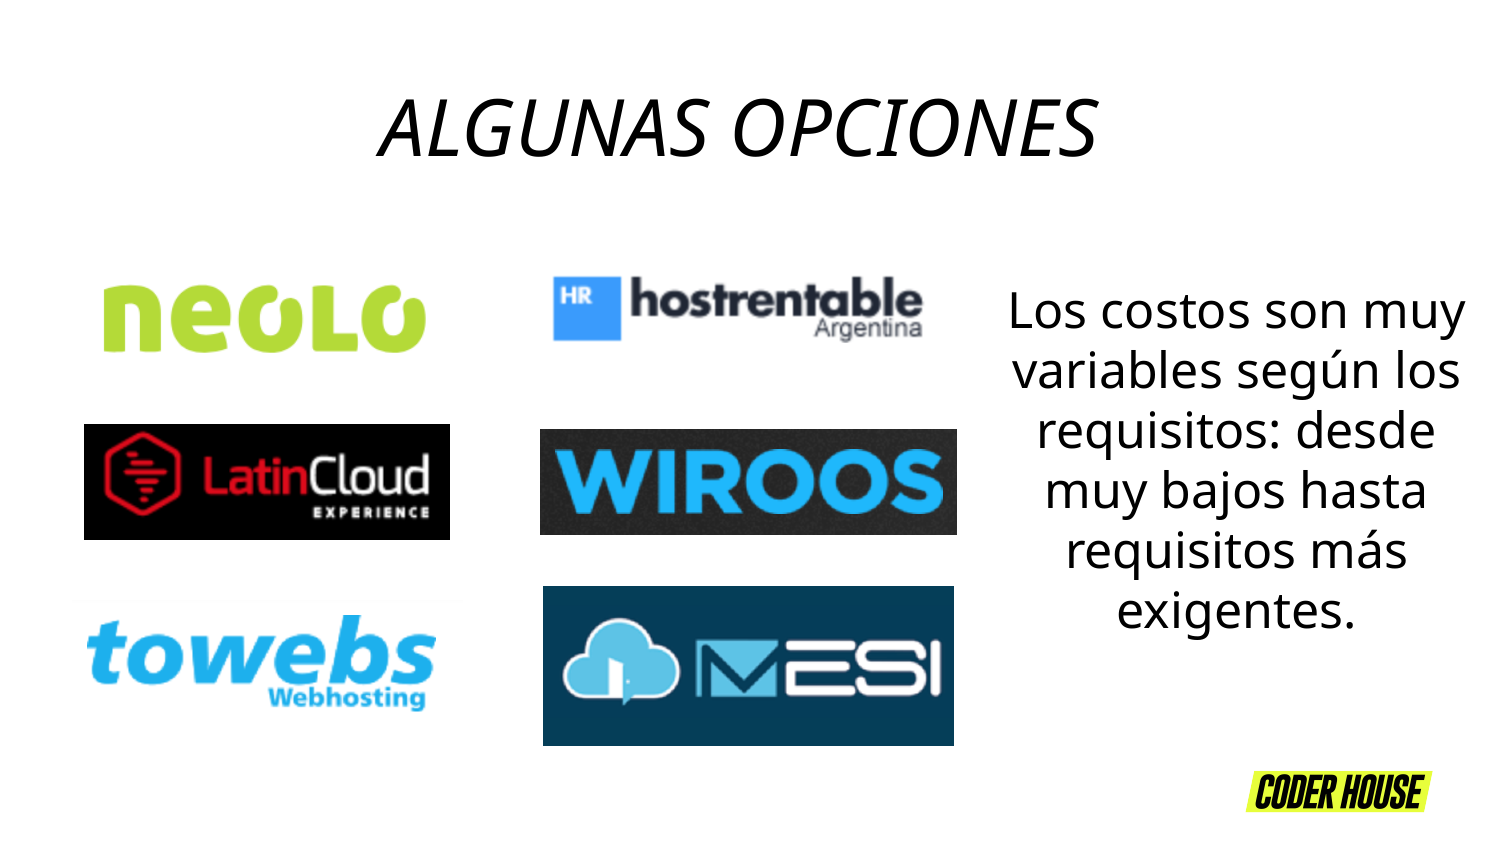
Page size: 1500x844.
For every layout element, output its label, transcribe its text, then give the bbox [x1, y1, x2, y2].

text_box Los costos son muy variables según los requisitos: desde muy bajos hasta requisitos más exigentes. [984, 263, 1489, 674]
picture [527, 248, 970, 390]
picture [784, 639, 944, 697]
text_box ALGUNAS OPCIONES [105, 48, 1395, 163]
picture [560, 617, 681, 705]
picture [540, 428, 957, 536]
picture [695, 639, 778, 697]
picture [66, 242, 468, 384]
picture [84, 424, 450, 540]
picture [710, 662, 777, 697]
picture [72, 600, 463, 732]
picture [1241, 764, 1437, 819]
